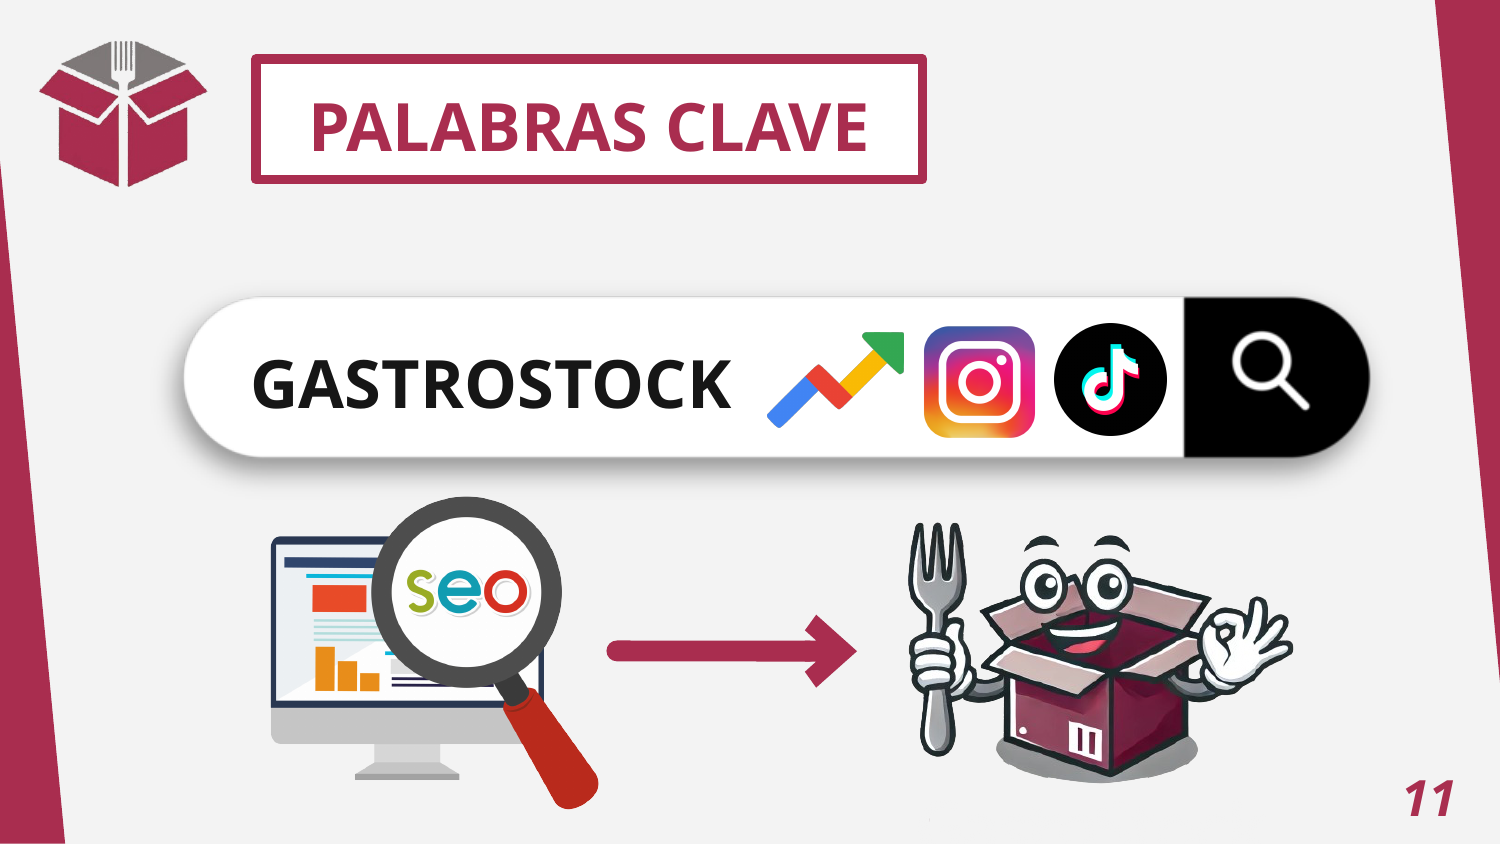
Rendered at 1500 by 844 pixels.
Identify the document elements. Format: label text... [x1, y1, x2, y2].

text_box 11 [1355, 748, 1500, 844]
text_box PALABRAS CLAVE [255, 59, 923, 180]
text_box [0, 161, 66, 844]
text_box [1434, 0, 1500, 683]
picture [146, 278, 1398, 844]
picture [32, 28, 212, 196]
